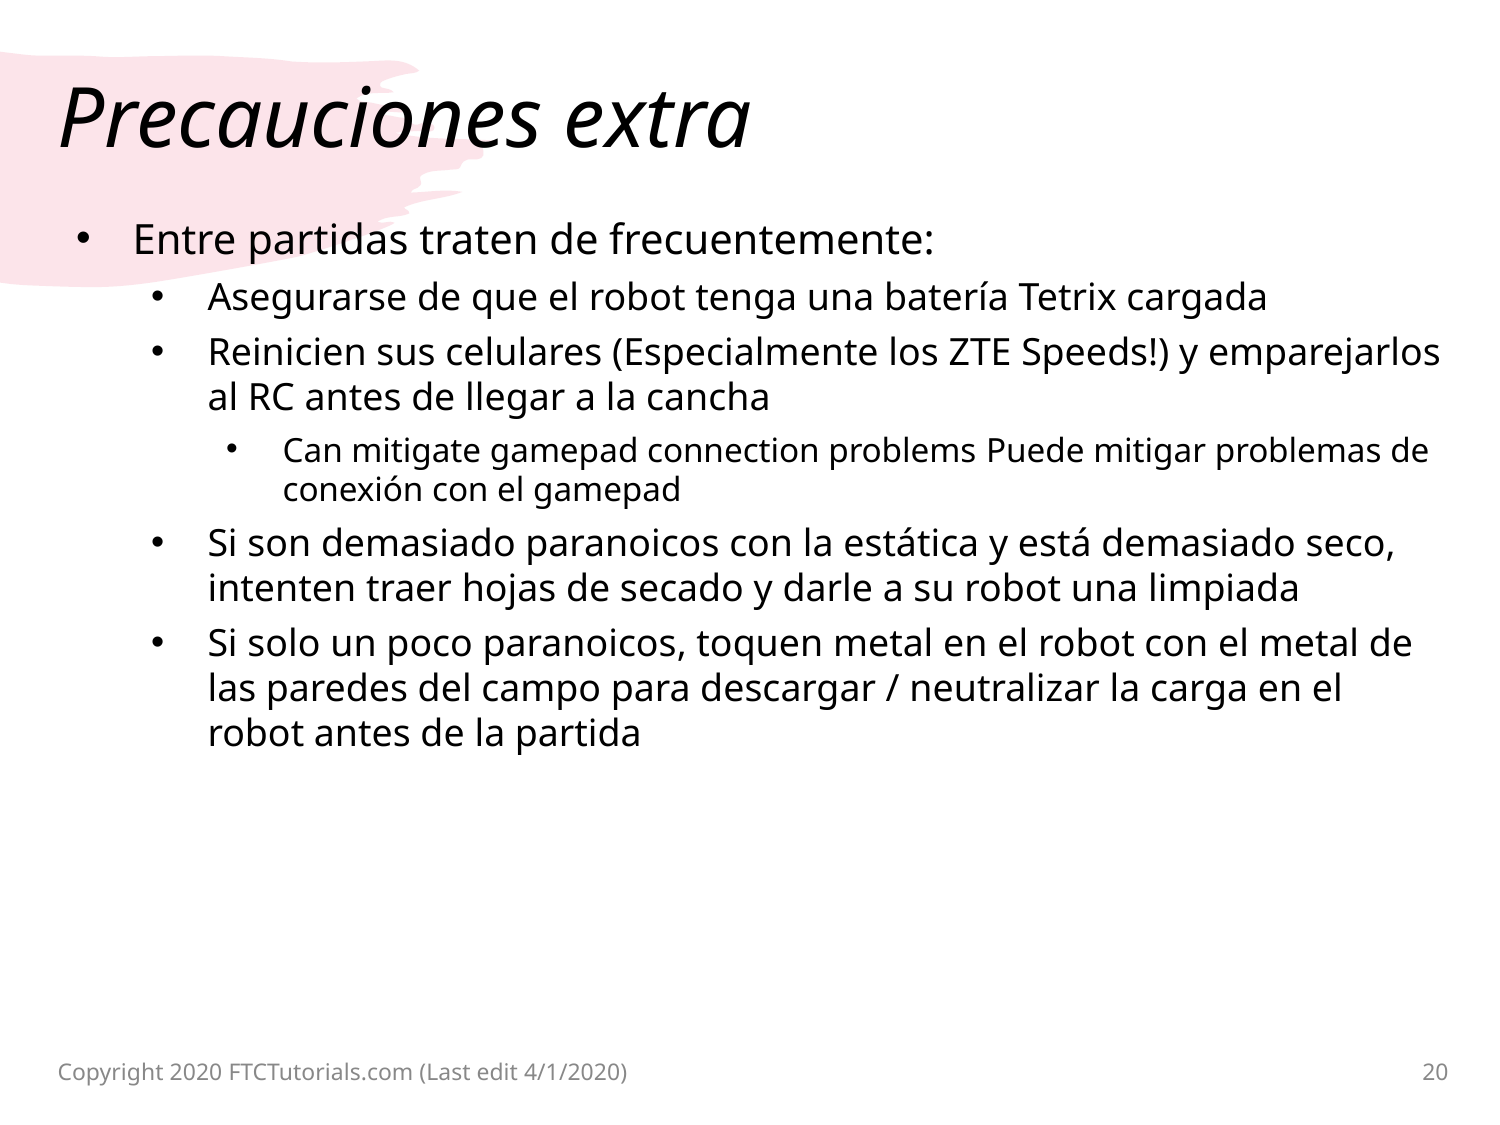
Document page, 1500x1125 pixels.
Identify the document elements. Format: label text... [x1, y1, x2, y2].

title Precauciones extra [42, 59, 1464, 182]
footer Copyright 2020 FTCTutorials.com (Last edit 4/1/2020) [42, 1042, 718, 1103]
slide_number 20 [1378, 1042, 1464, 1103]
list Entre partidas traten de frecuentemente: Asegurarse de que el robot tenga una batería Tetrix cargada Reinicien sus celulares (Especialmente los ZTE Speeds!) y emparejarlos al RC antes de llegar a la cancha Can mitigate gamepad connection problems Puede mitigar problemas de conexión con el gamepad Si son demasiado paranoicos con la estática y está demasiado seco, intenten traer hojas de secado y darle a su robot una limpiada Si solo un poco paranoicos, toquen metal en el robot con el metal de las paredes del campo para descargar / neutralizar la carga en el robot antes de la partida [42, 204, 1464, 1030]
